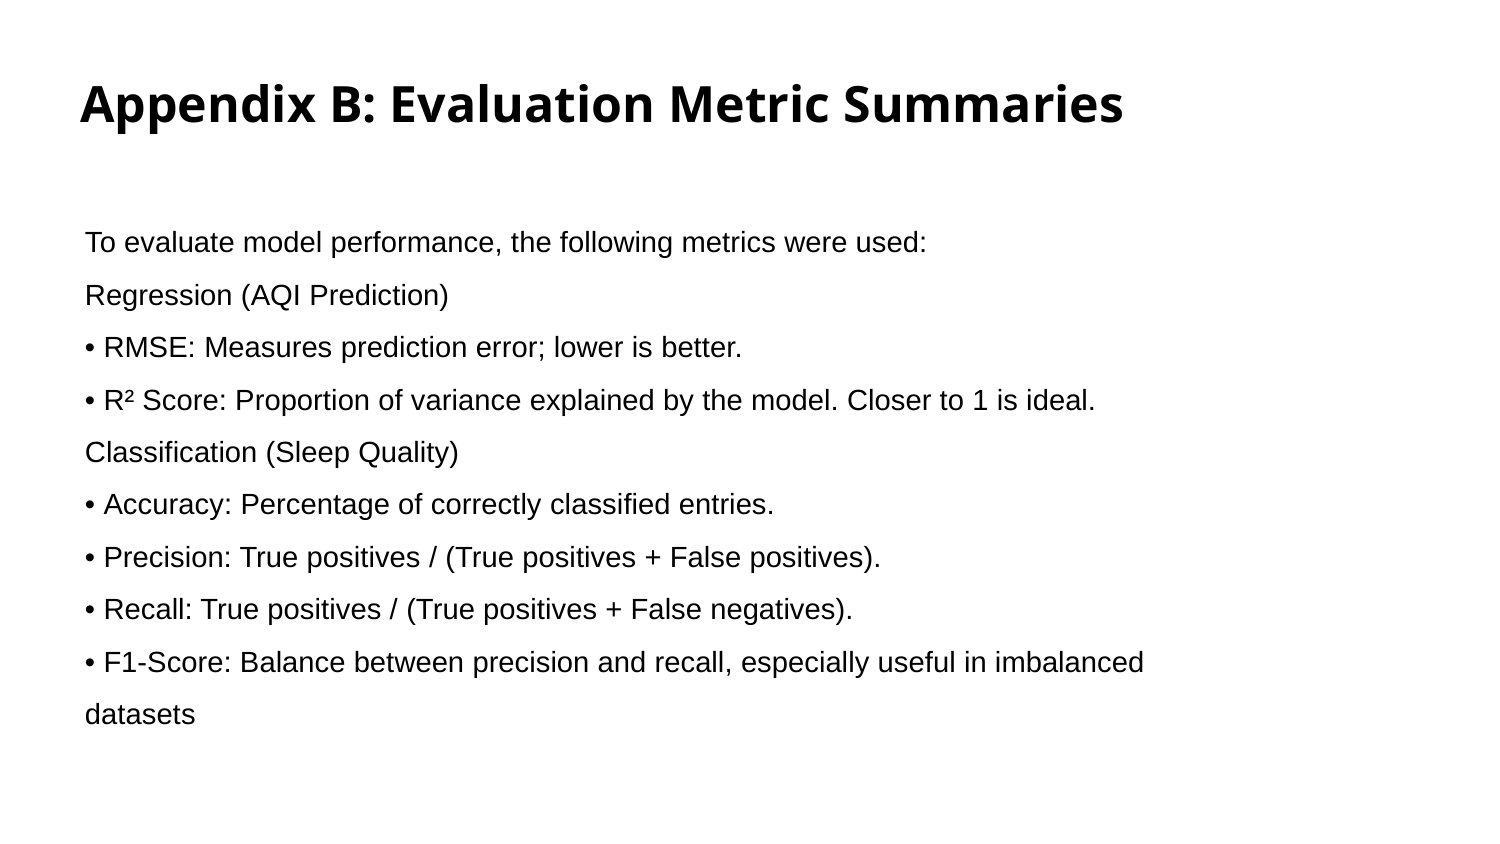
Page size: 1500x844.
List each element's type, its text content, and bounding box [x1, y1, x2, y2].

text_box To evaluate model performance, the following metrics were used: Regression (AQI Prediction) • RMSE: Measures prediction error; lower is better. • R² Score: Proportion of variance explained by the model. Closer to 1 is ideal. Classification (Sleep Quality) • Accuracy: Percentage of correctly classified entries. • Precision: True positives / (True positives + False positives). • Recall: True positives / (True positives + False negatives). • F1-Score: Balance between precision and recall, especially useful in imbalanced datasets [70, 198, 1383, 738]
title Appendix B: Evaluation Metric Summaries [65, 71, 1416, 133]
